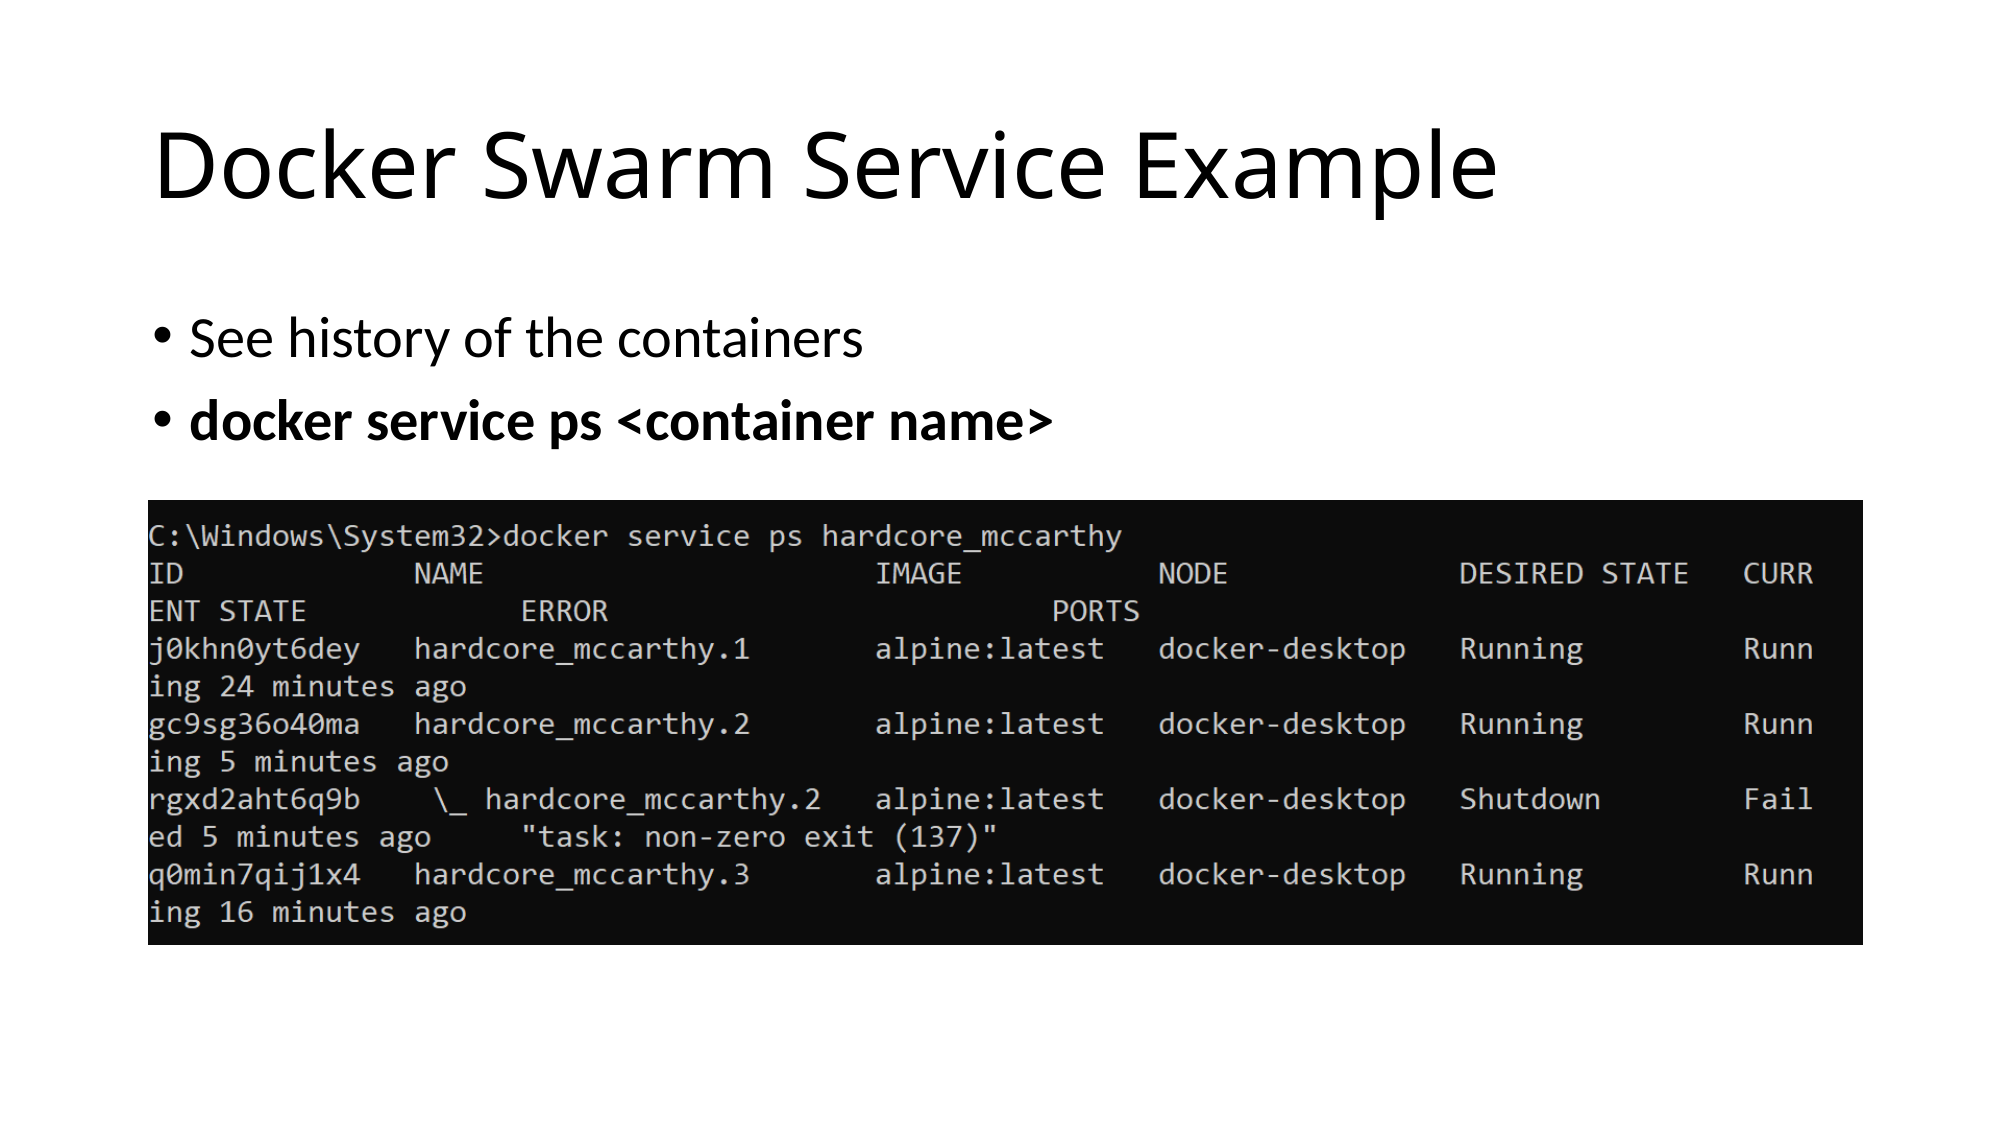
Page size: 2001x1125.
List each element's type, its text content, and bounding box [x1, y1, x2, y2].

list See history of the containers docker service ps <container name> [137, 299, 1863, 1014]
title Docker Swarm Service Example [137, 59, 1863, 278]
picture [148, 500, 1863, 945]
